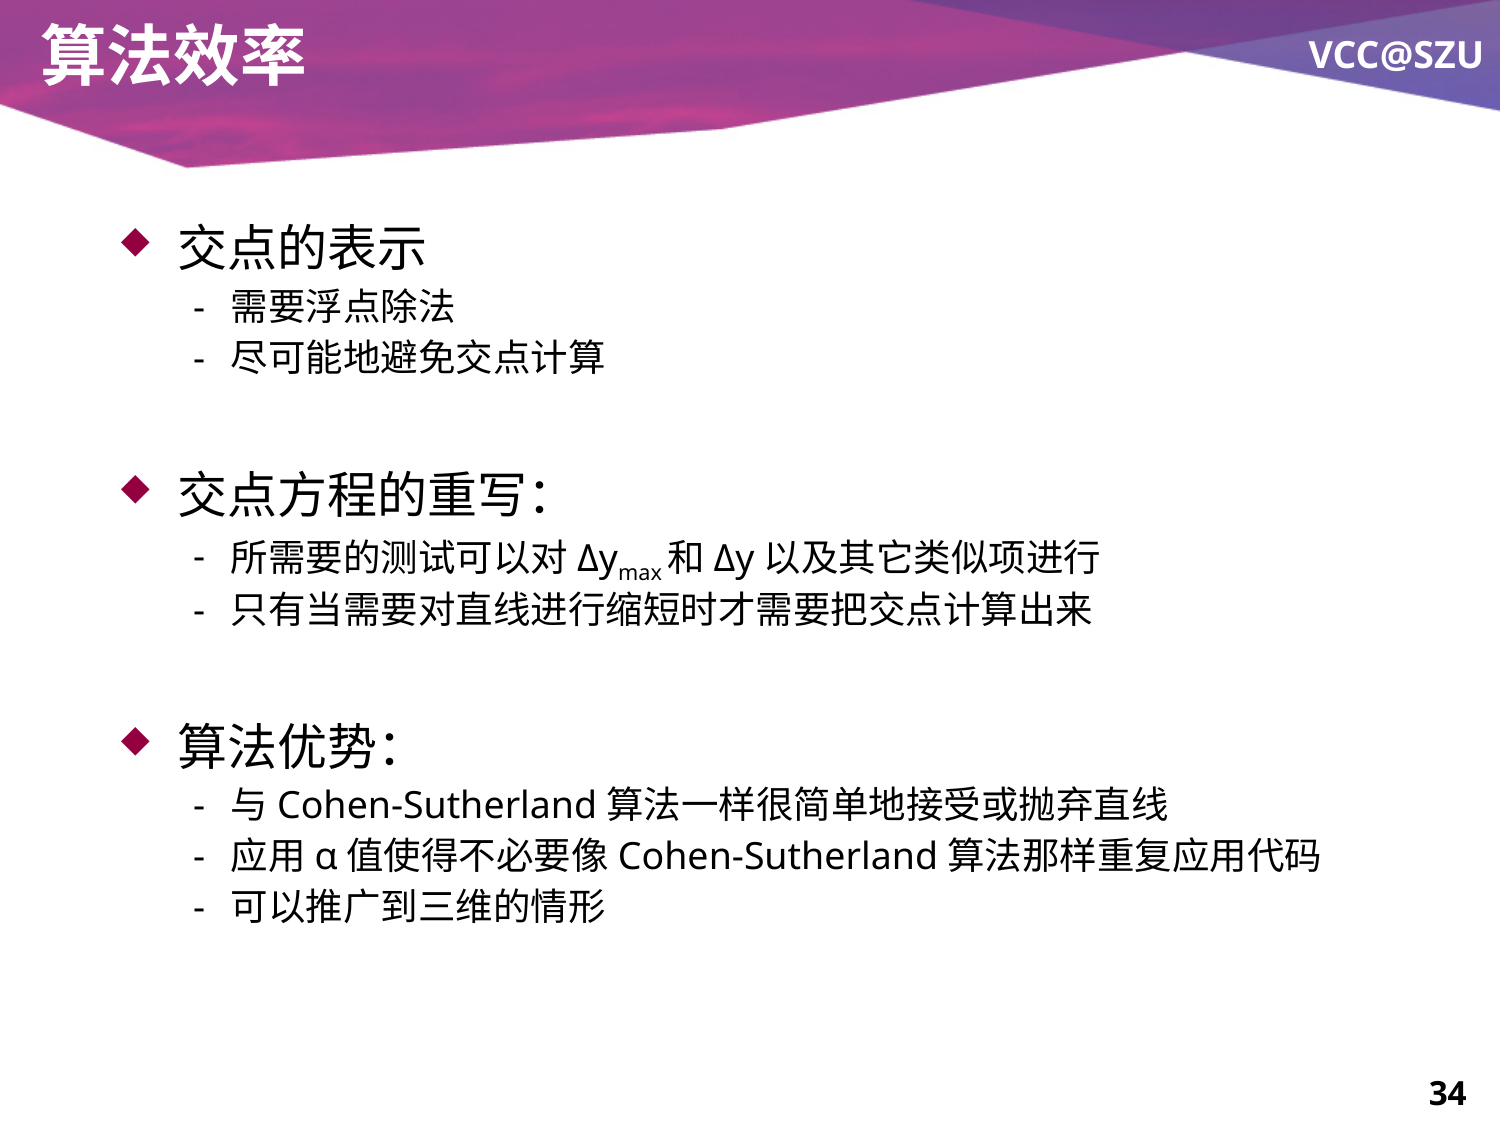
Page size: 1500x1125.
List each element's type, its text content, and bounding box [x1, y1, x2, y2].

title 算法效率 [25, 15, 1320, 104]
slide_number 34 [1384, 1065, 1500, 1125]
picture [0, 0, 1500, 1125]
